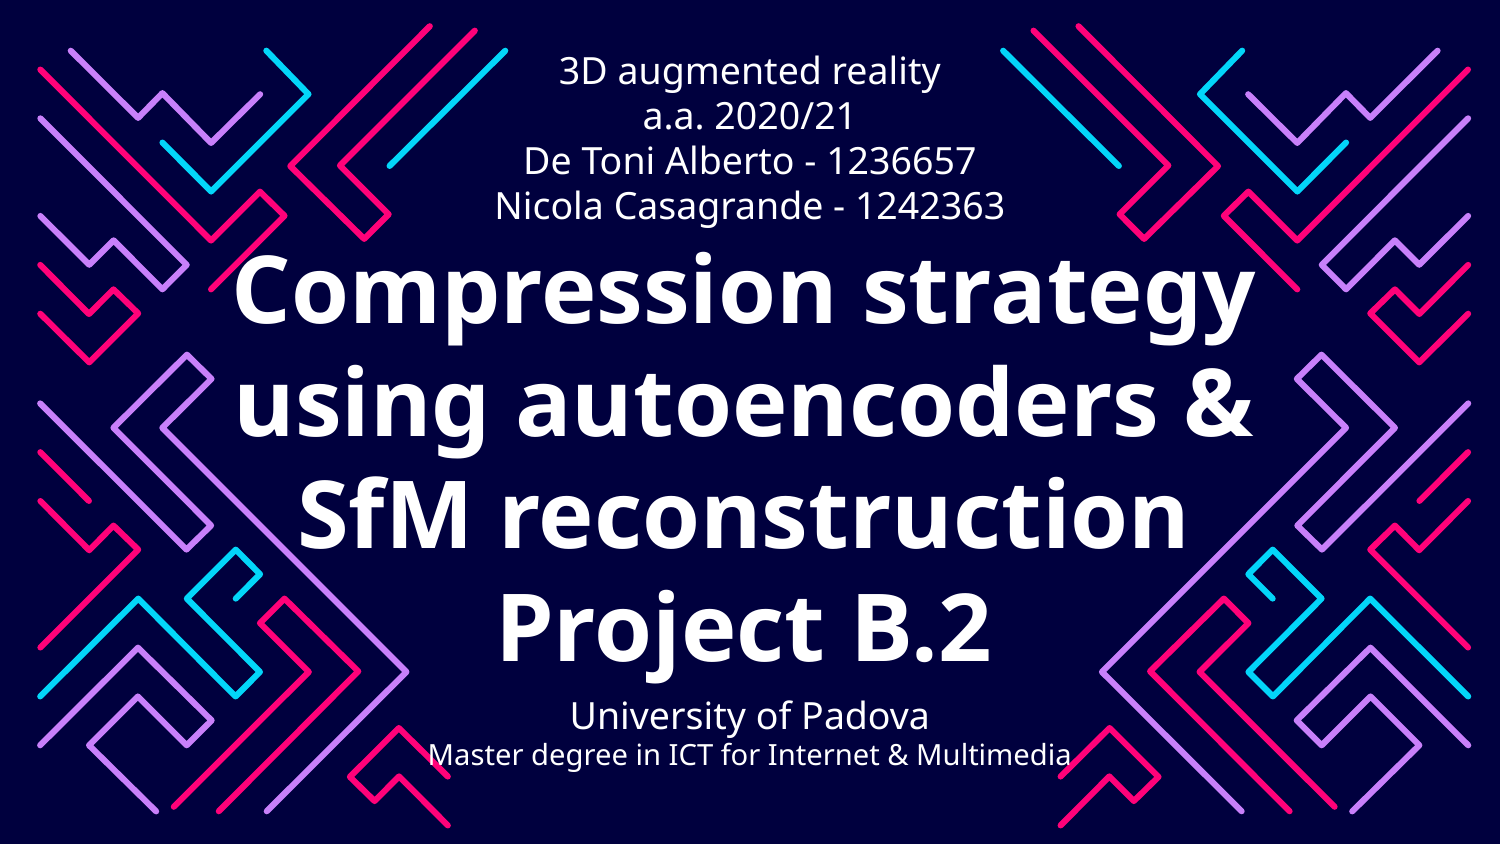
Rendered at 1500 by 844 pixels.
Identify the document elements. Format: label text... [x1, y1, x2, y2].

text_box 3D augmented reality a.a. 2020/21 De Toni Alberto - 1236657 Nicola Casagrande - 1242363 [386, 31, 1114, 249]
title Compression strategy using autoencoders & SfM reconstruction Project B.2 [213, 219, 1274, 696]
subtitle University of Padova Master degree in ICT for Internet & Multimedia [297, 676, 1203, 802]
